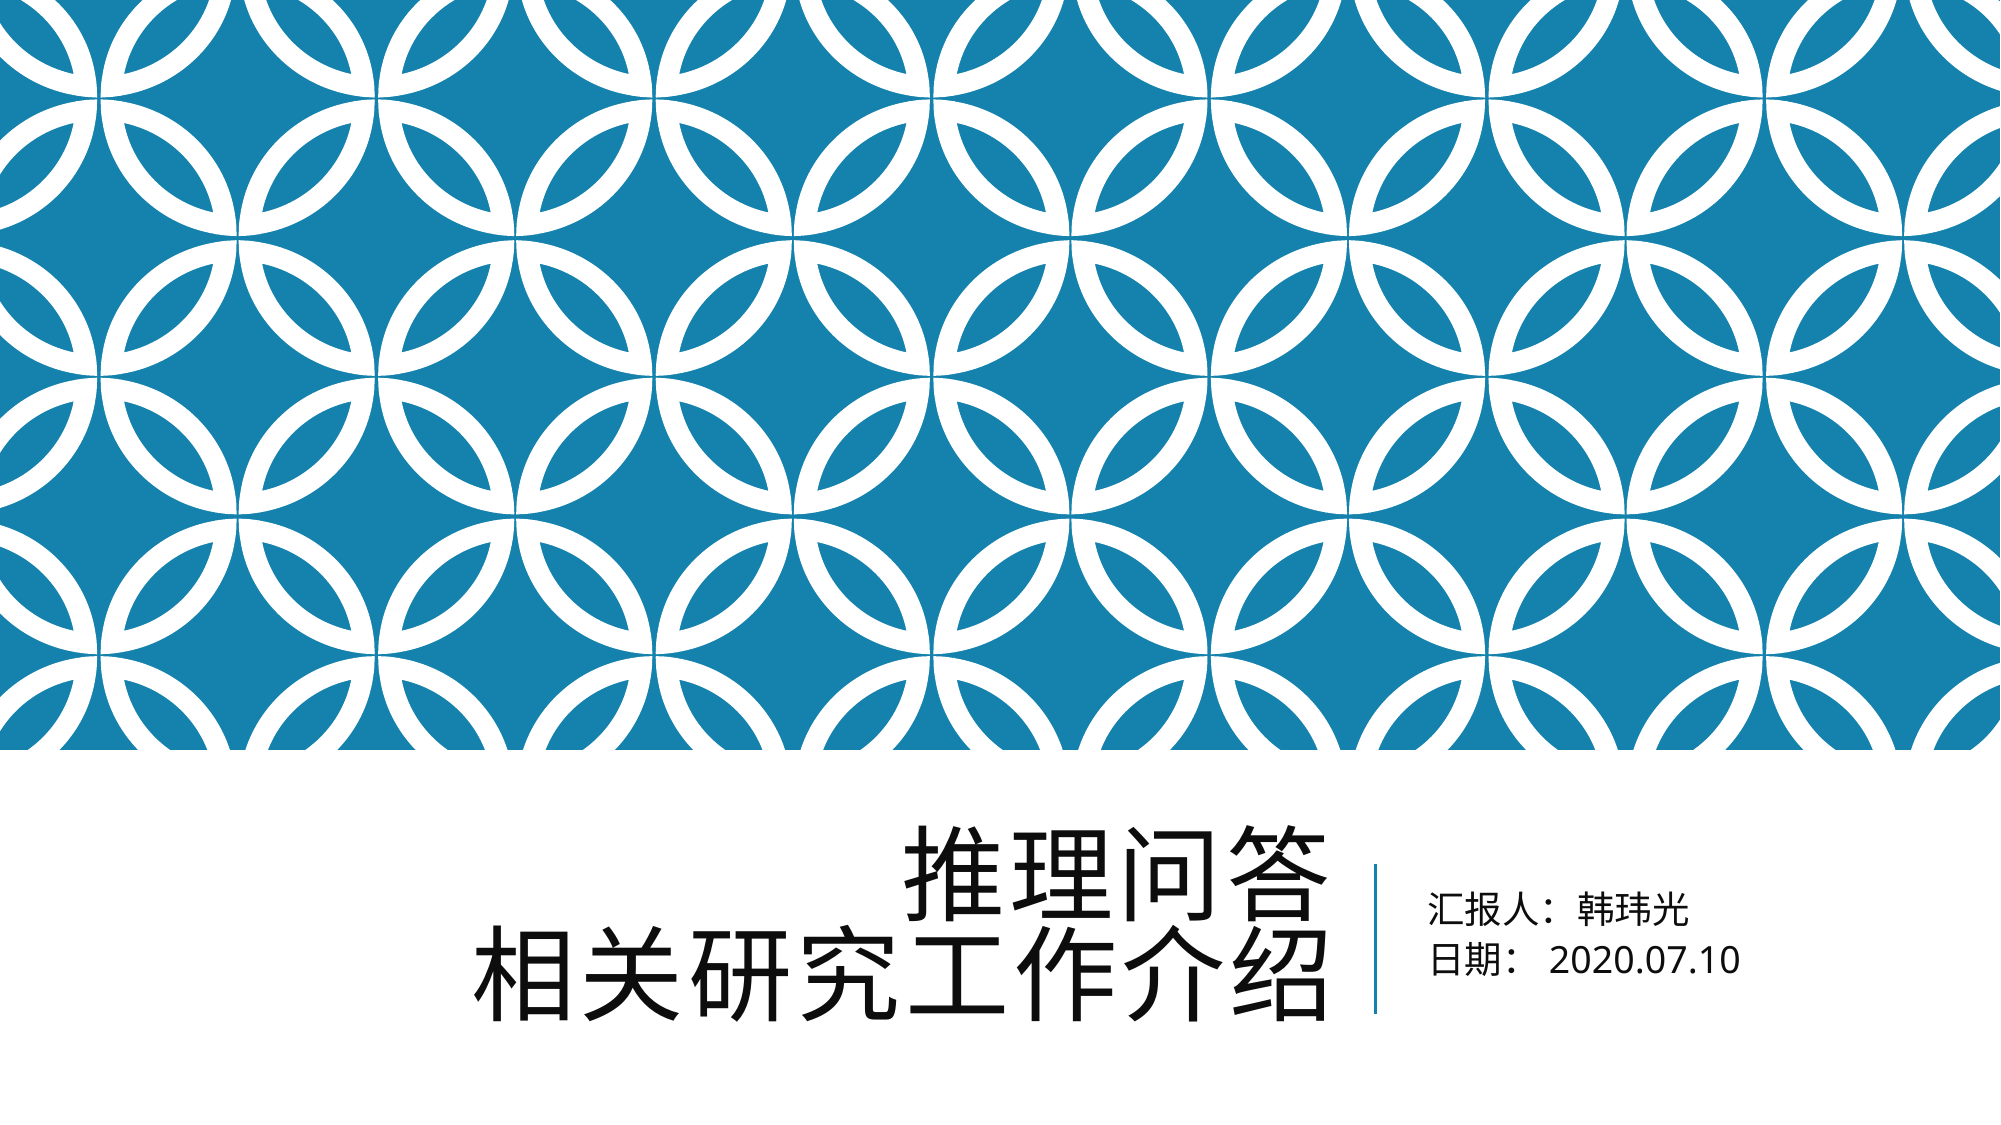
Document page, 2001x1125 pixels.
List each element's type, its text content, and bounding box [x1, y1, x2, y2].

title 推理问答 相关研究工作介绍 [75, 813, 1350, 1054]
subtitle 汇报人：韩玮光 日期：2020.07.10 [1412, 813, 1938, 1054]
